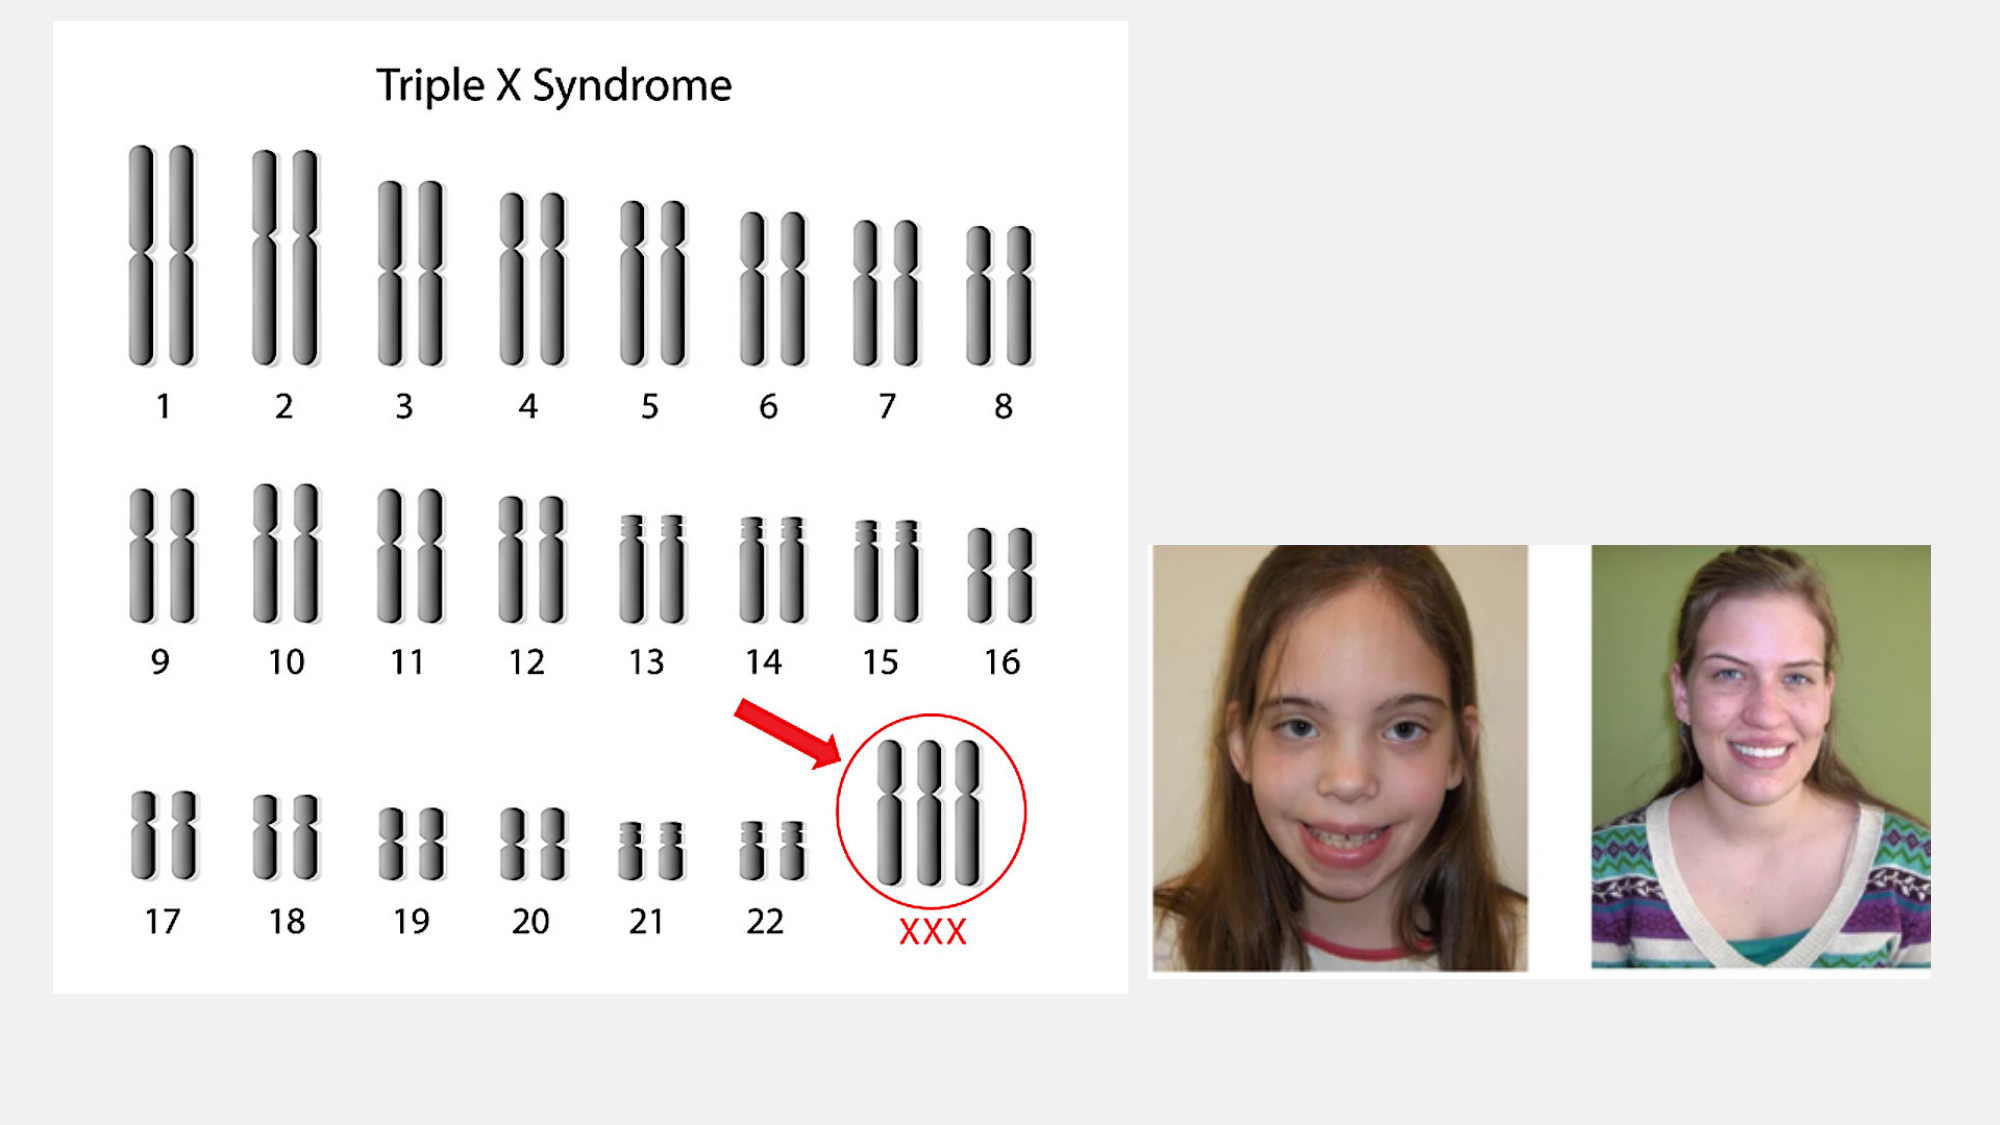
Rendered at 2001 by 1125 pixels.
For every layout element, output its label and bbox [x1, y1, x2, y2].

picture [1147, 528, 1932, 979]
picture [52, 21, 1129, 994]
